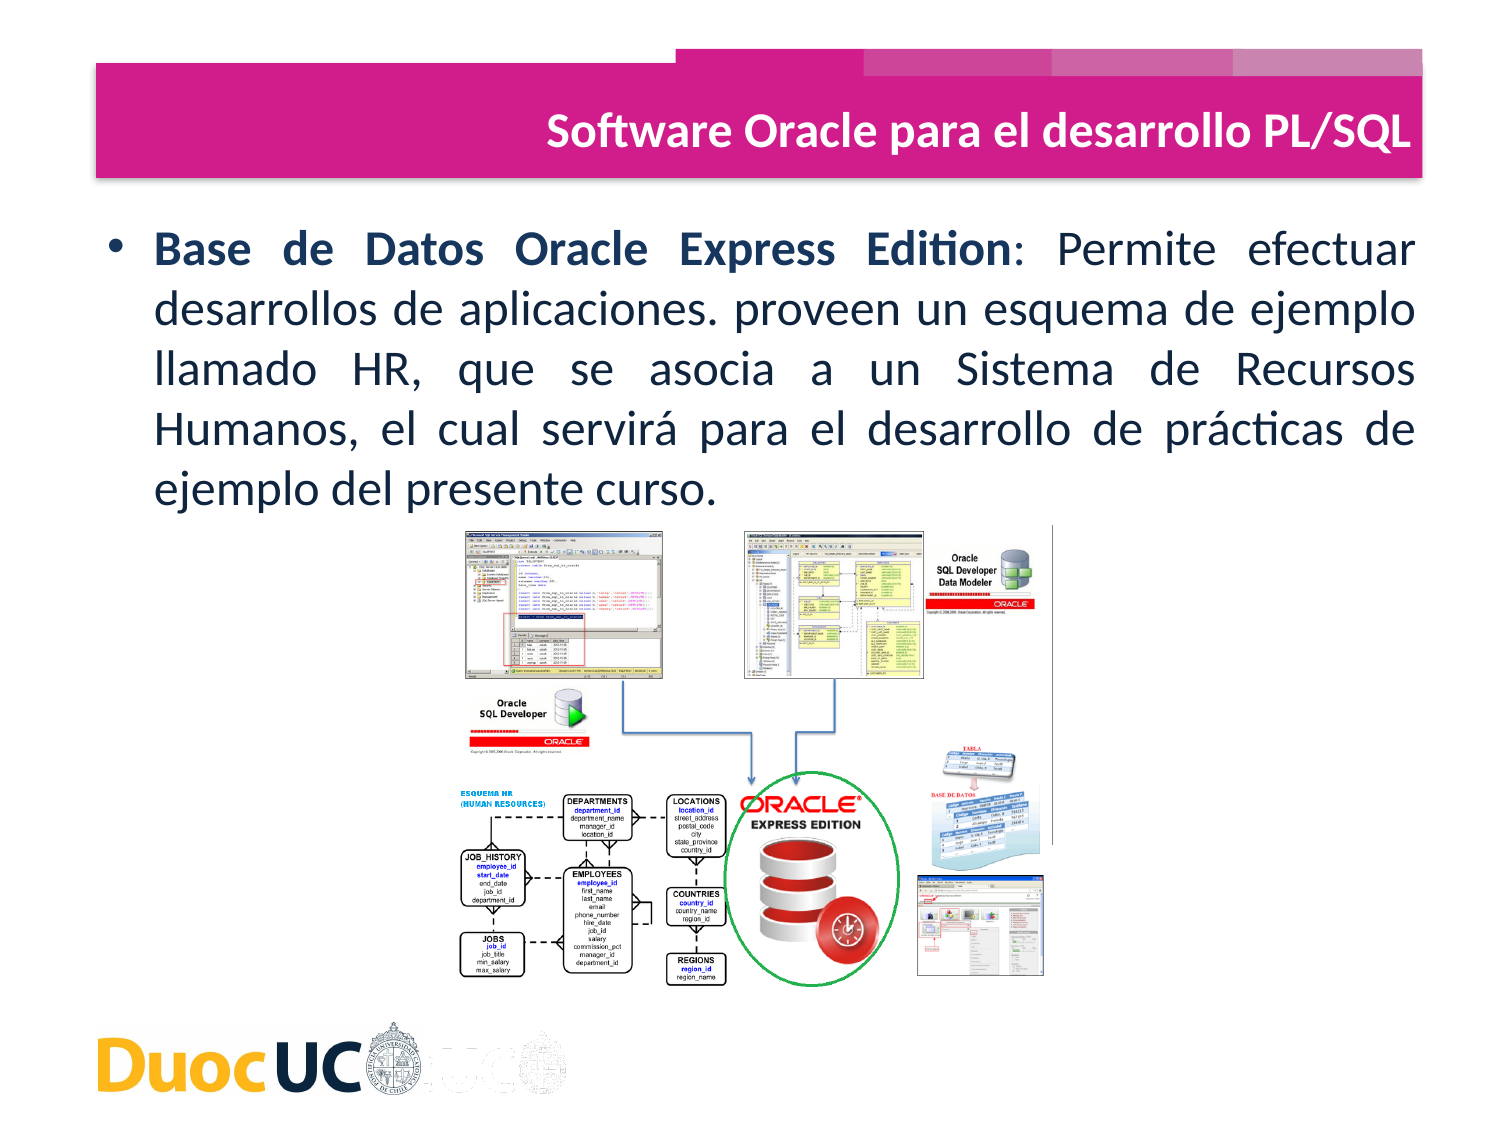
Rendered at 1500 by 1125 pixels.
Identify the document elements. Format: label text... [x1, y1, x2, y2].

text_box Base de Datos Oracle Express Edition: Permite efectuar desarrollos de aplicaciones. proveen un esquema de ejemplo llamado HR, que se asocia a un Sistema de Recursos Humanos, el cual servirá para el desarrollo de prácticas de ejemplo del presente curso. [92, 207, 1432, 523]
picture [457, 525, 1053, 990]
picture [96, 1021, 566, 1095]
text_box Software Oracle para el desarrollo PL/SQL [531, 81, 1453, 166]
